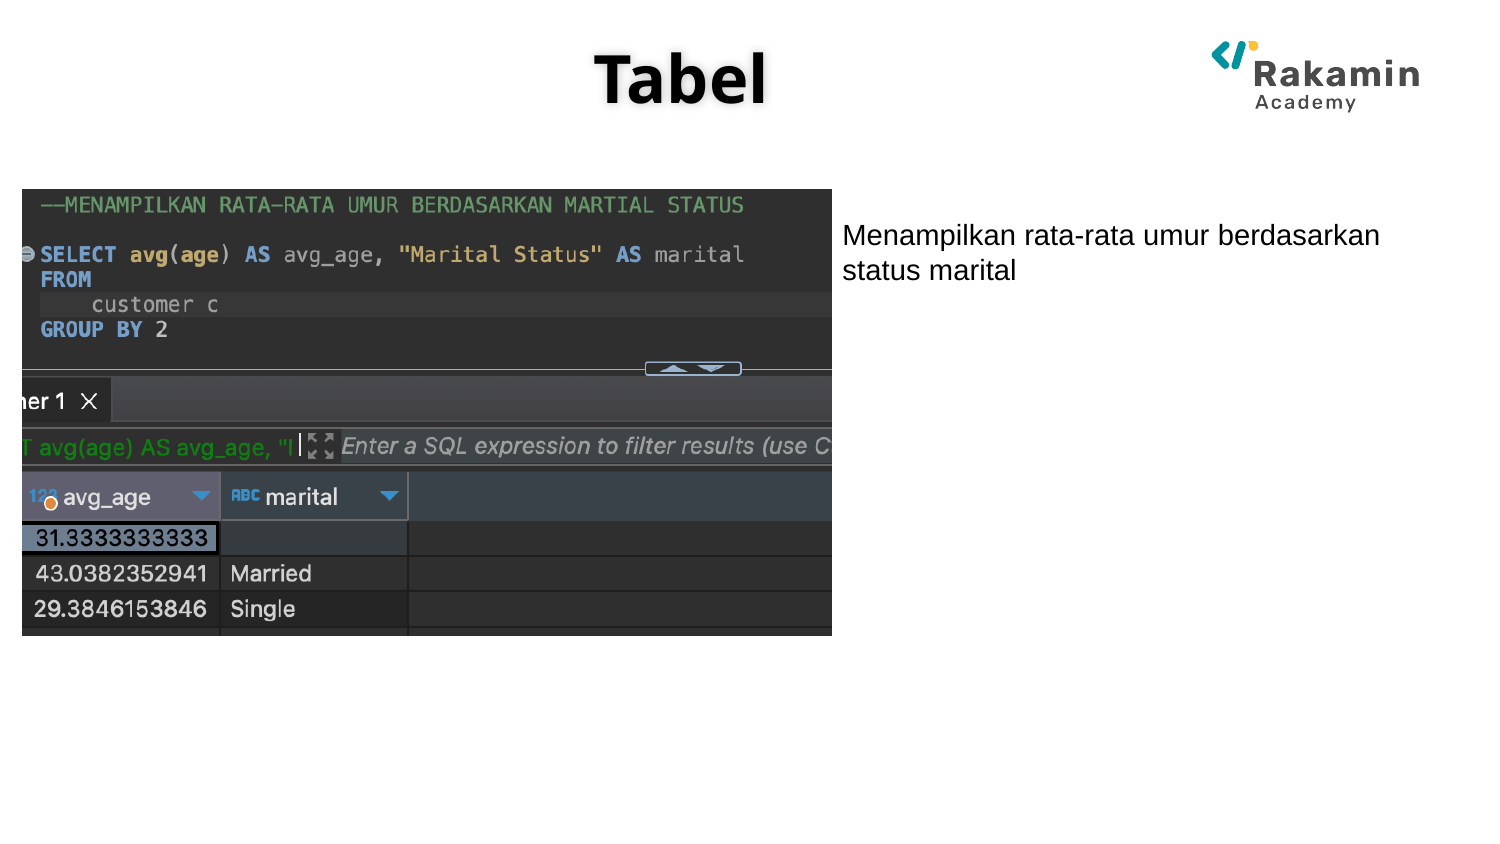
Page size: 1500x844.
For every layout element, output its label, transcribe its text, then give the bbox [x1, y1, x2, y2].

text_box Tabel [0, 21, 1376, 132]
picture [1200, 30, 1431, 120]
picture [21, 188, 833, 636]
text_box Menampilkan rata-rata umur berdasarkan status marital [838, 201, 1410, 302]
